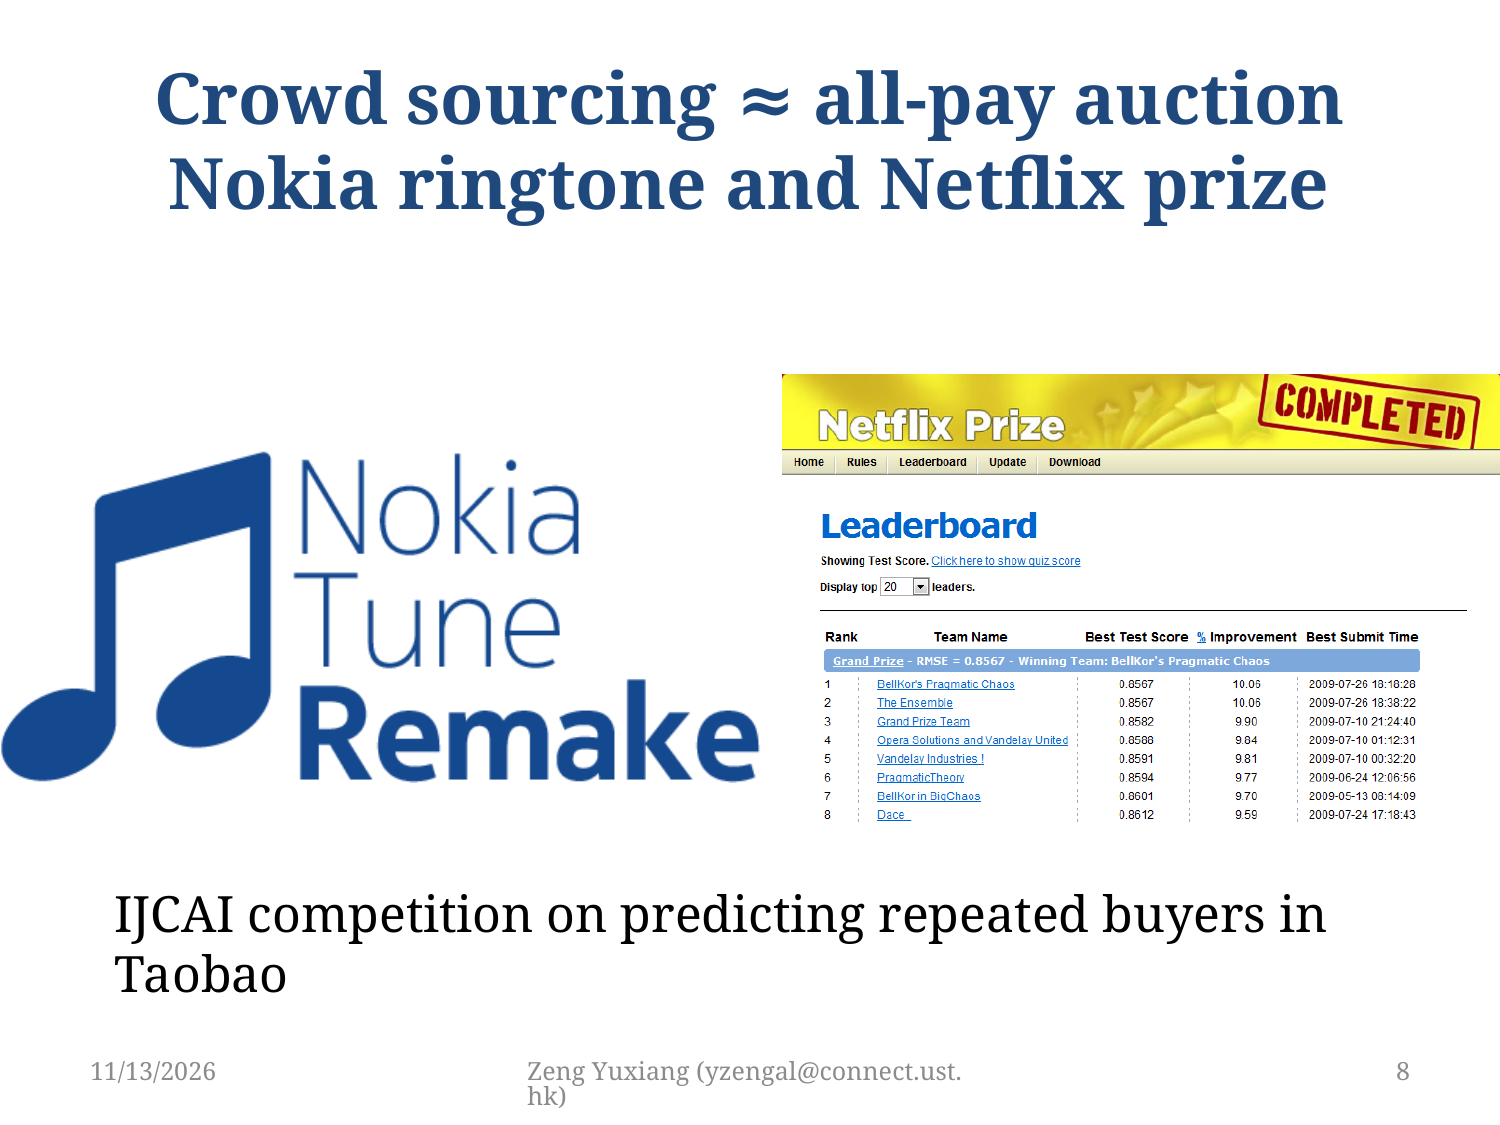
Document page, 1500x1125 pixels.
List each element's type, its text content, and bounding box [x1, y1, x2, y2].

slide_number 8 [1074, 1042, 1425, 1103]
title Crowd sourcing ≈ all-pay auction Nokia ringtone and Netflix prize [75, 45, 1425, 233]
picture [0, 449, 768, 783]
picture [782, 374, 1500, 824]
footer Zeng Yuxiang (yzengal@connect.ust.hk) [512, 1042, 988, 1103]
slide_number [75, 1042, 425, 1103]
text_box IJCAI competition on predicting repeated buyers in Taobao [99, 874, 1475, 1010]
